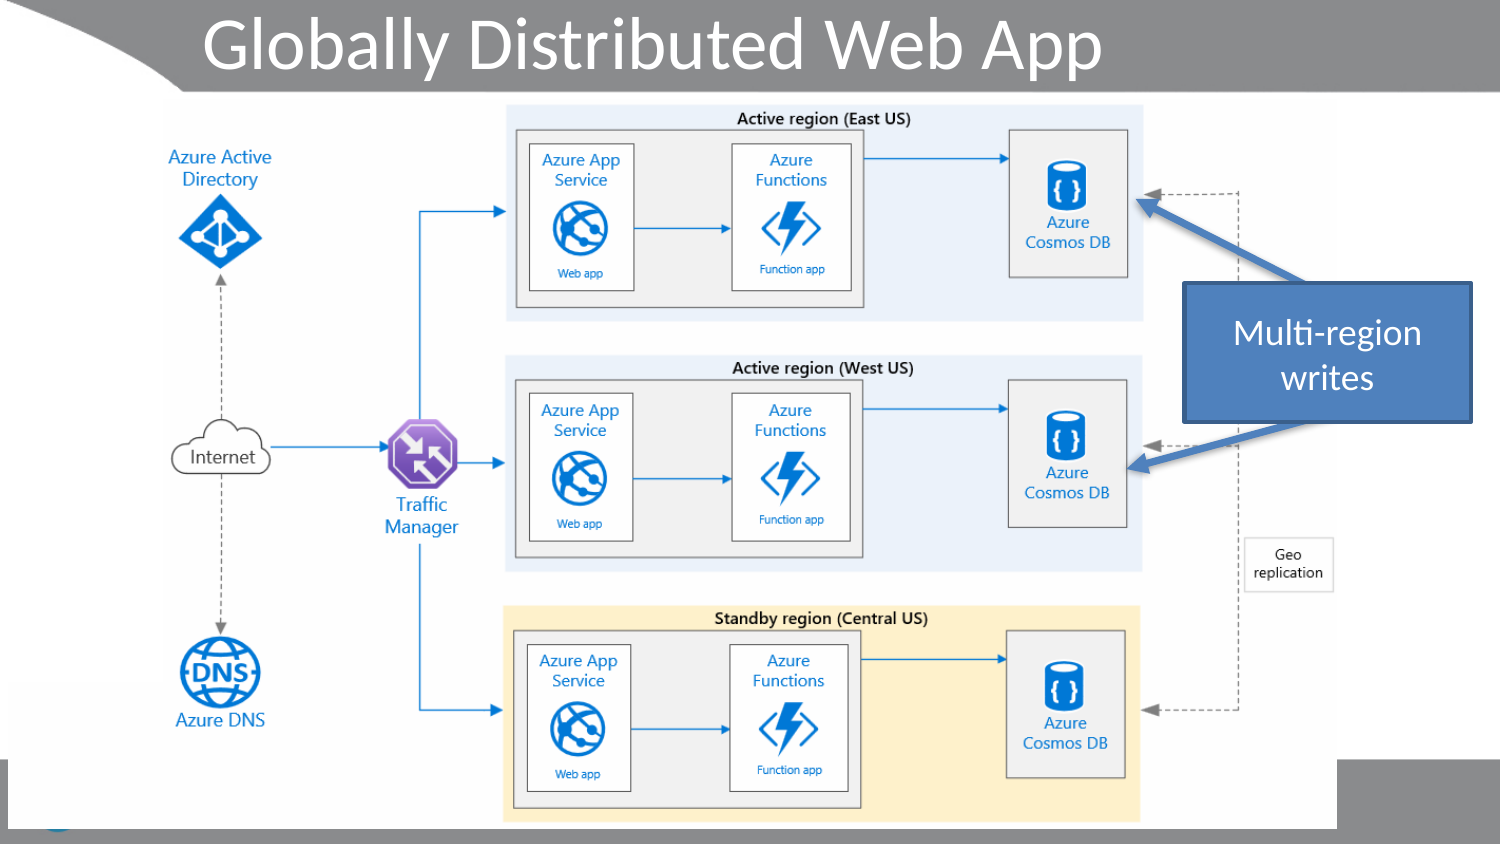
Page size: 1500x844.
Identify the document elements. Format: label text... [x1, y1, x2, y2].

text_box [1125, 198, 1472, 470]
title Globally Distributed Web App [187, 0, 1426, 79]
picture [0, 0, 1500, 844]
